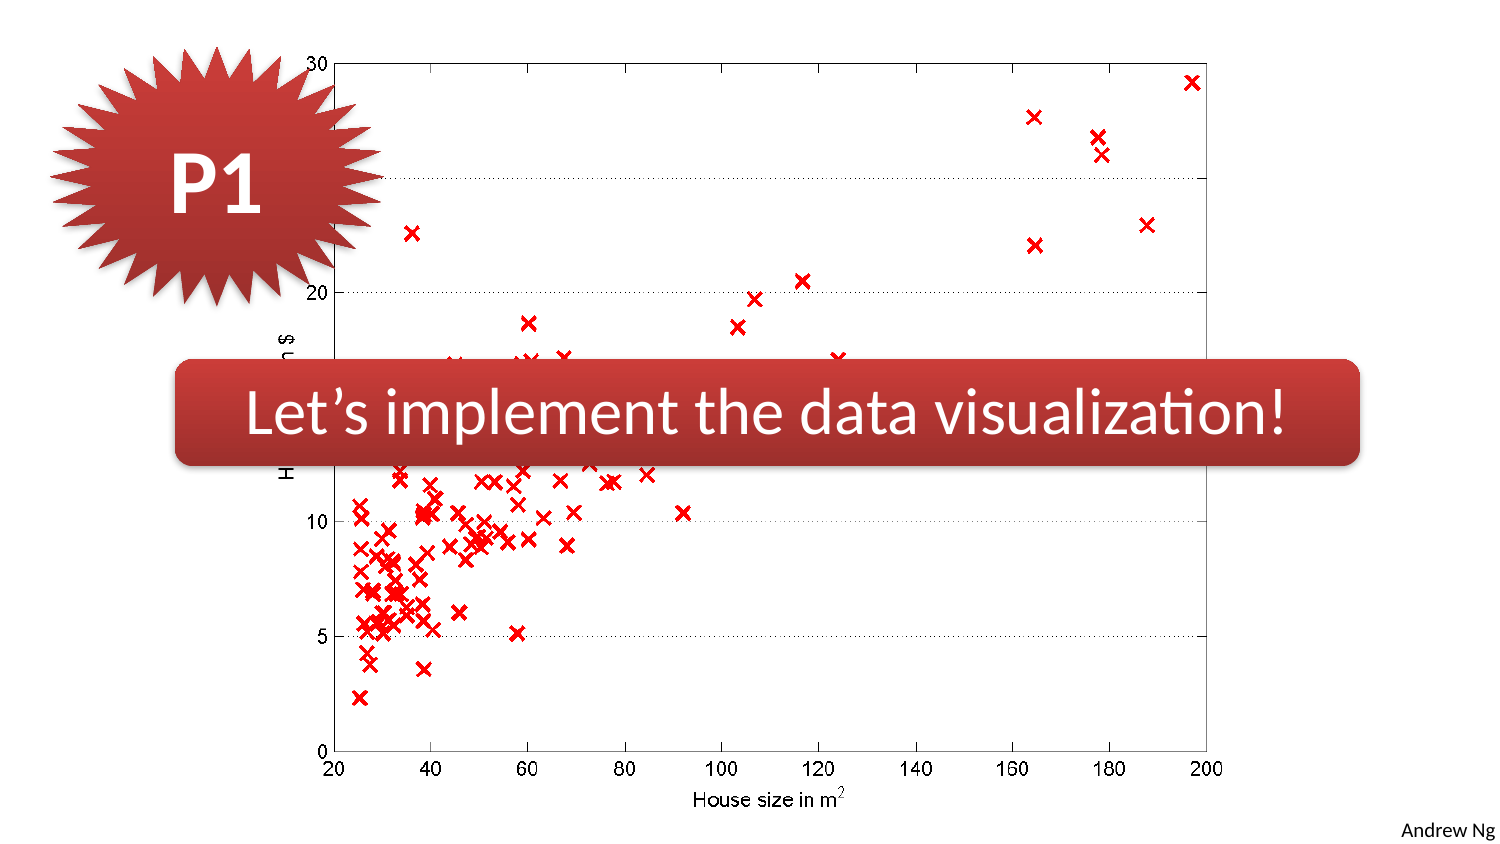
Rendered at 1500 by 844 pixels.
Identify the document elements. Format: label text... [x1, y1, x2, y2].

picture [187, 467, 1313, 844]
picture [187, 0, 1313, 359]
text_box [174, 359, 1361, 467]
text_box P1 [50, 56, 182, 297]
